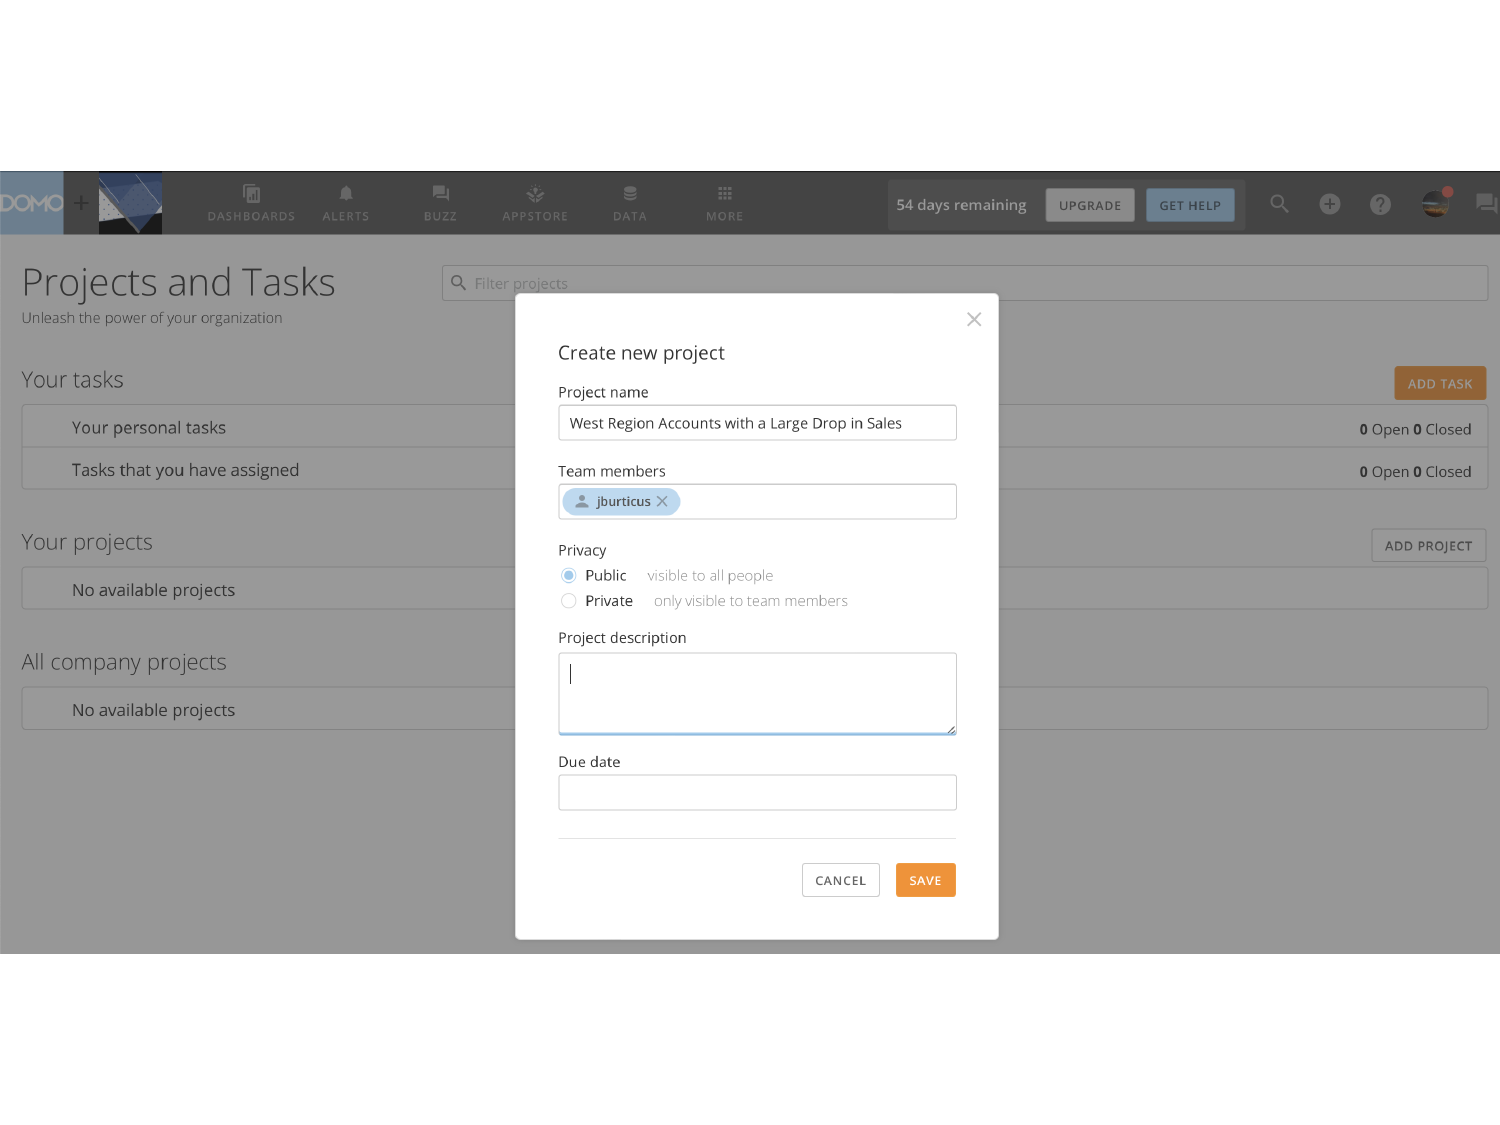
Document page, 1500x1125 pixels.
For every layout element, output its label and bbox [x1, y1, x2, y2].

picture [0, 171, 1500, 954]
